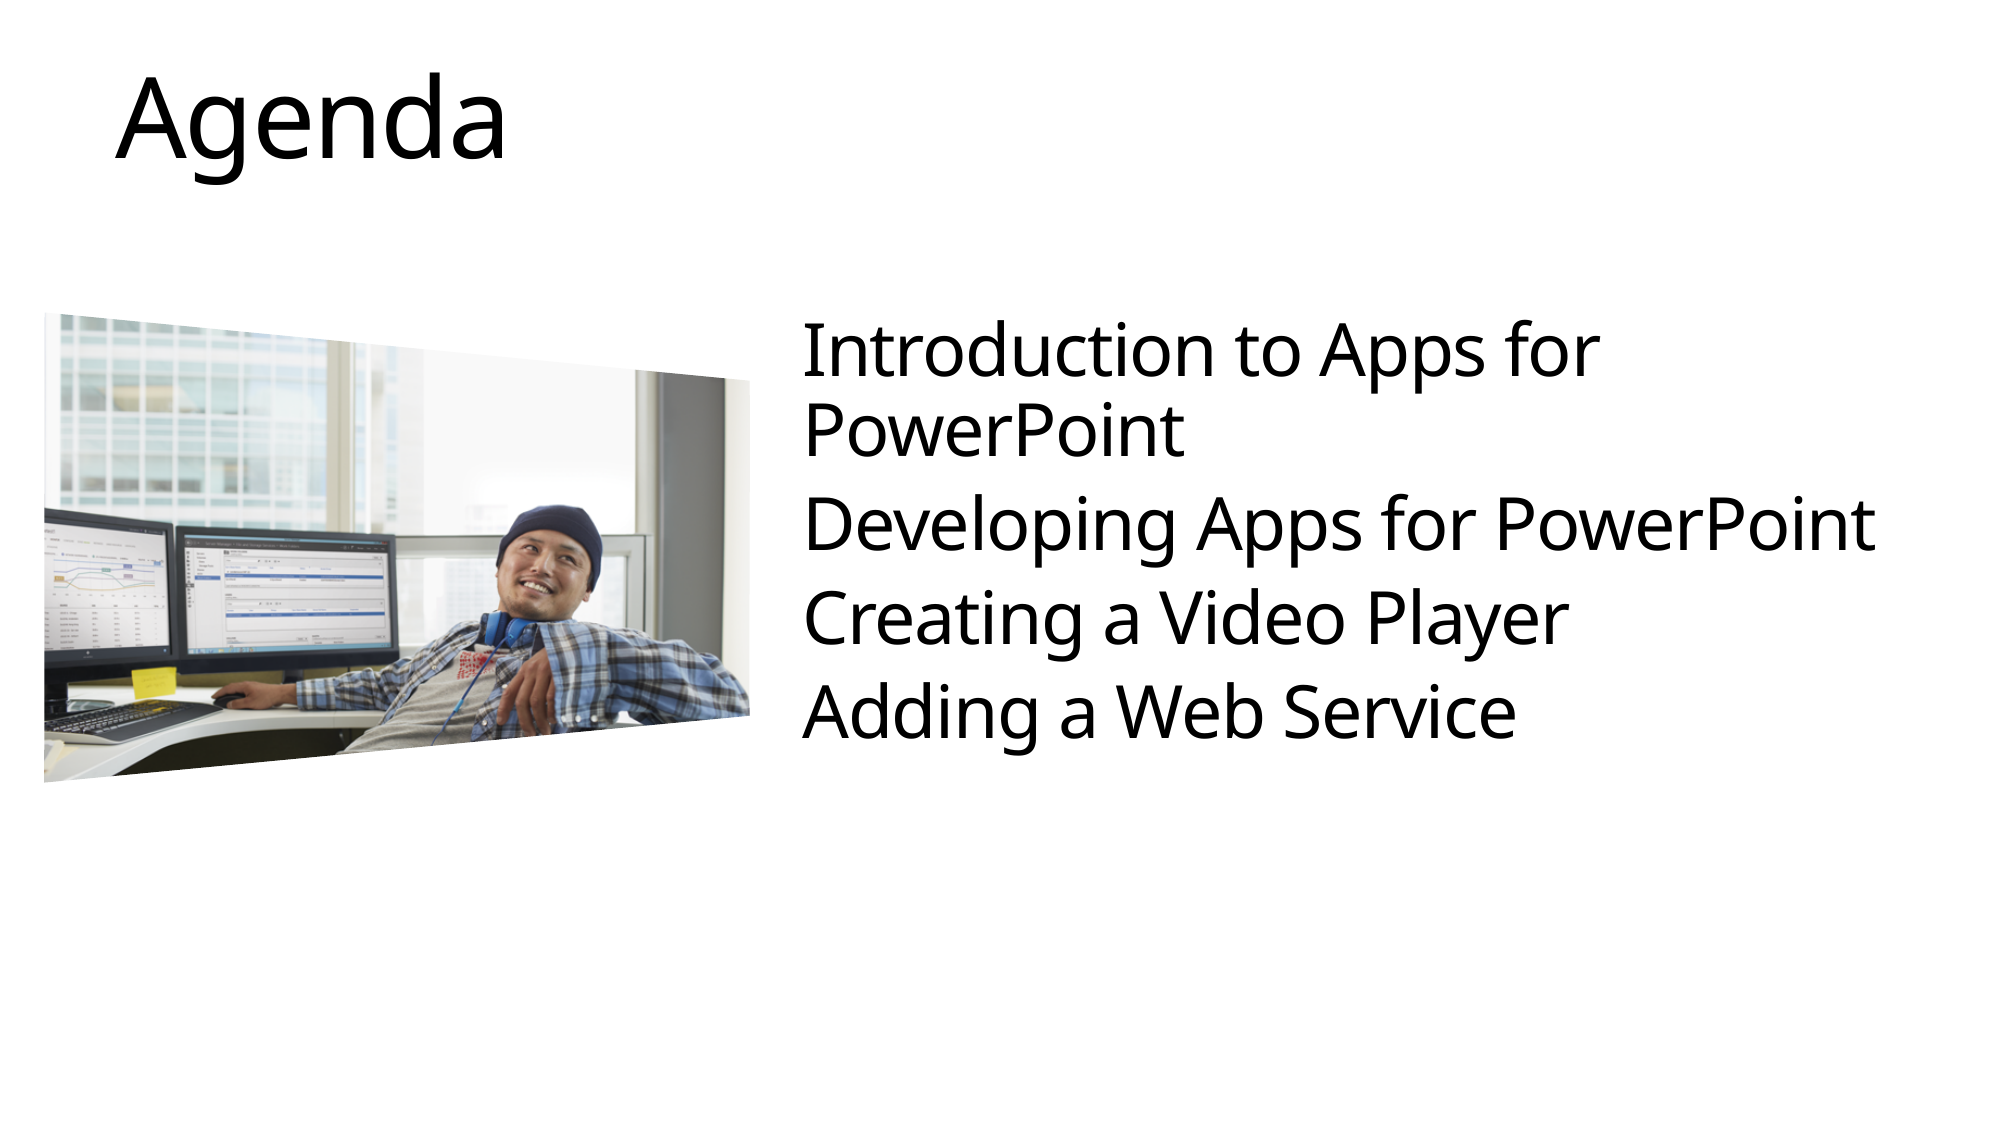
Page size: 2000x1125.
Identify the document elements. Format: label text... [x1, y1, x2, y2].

picture [43, 312, 751, 783]
list Introduction to Apps for PowerPoint Developing Apps for PowerPoint Creating a Video Player Adding a Web Service [772, 297, 1949, 771]
title Agenda [85, 37, 1914, 161]
